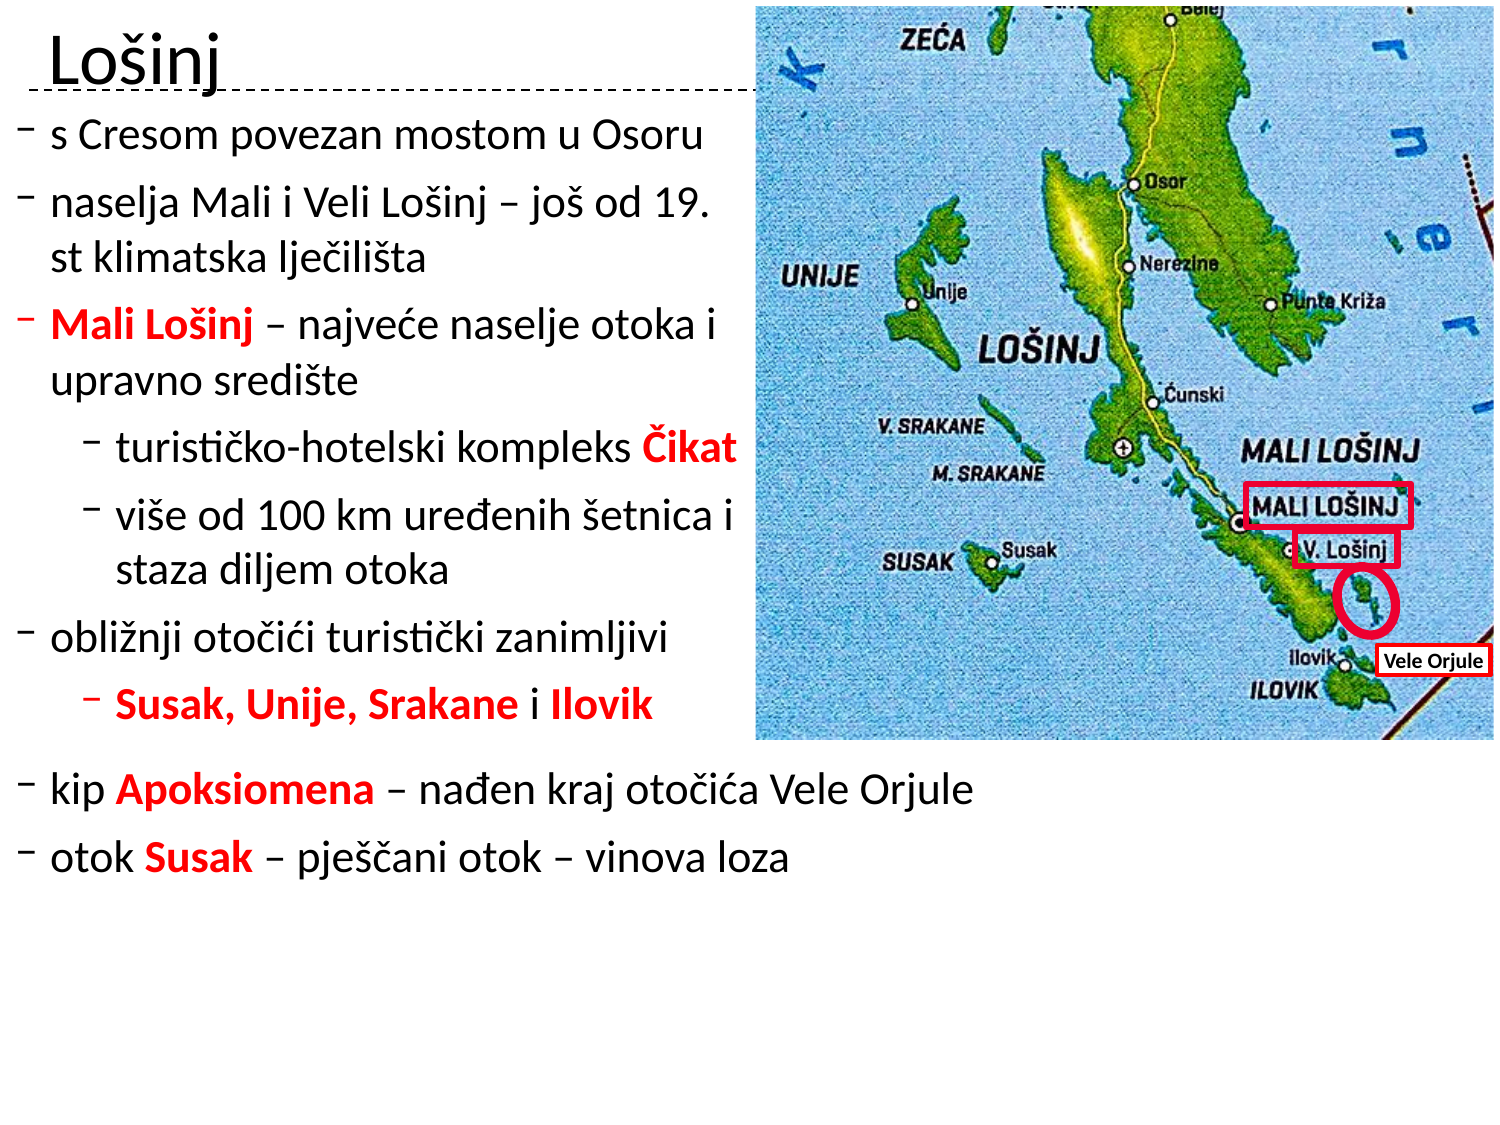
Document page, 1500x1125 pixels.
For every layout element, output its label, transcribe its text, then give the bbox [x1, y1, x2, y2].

text_box s Cresom povezan mostom u Osoru naselja Mali i Veli Lošinj – još od 19. st klimatska lječilišta Mali Lošinj – najveće naselje otoka i upravno središte turističko-hotelski kompleks Čikat više od 100 km uređenih šetnica i staza diljem otoka obližnji otočići turistički zanimljivi Susak, Unije, Srakane i Ilovik [0, 96, 750, 740]
text_box kip Apoksiomena – nađen kraj otočića Vele Orjule otok Susak – pješčani otok – vinova loza [0, 751, 1500, 1125]
picture [755, 6, 1494, 740]
title Lošinj [33, 7, 752, 102]
